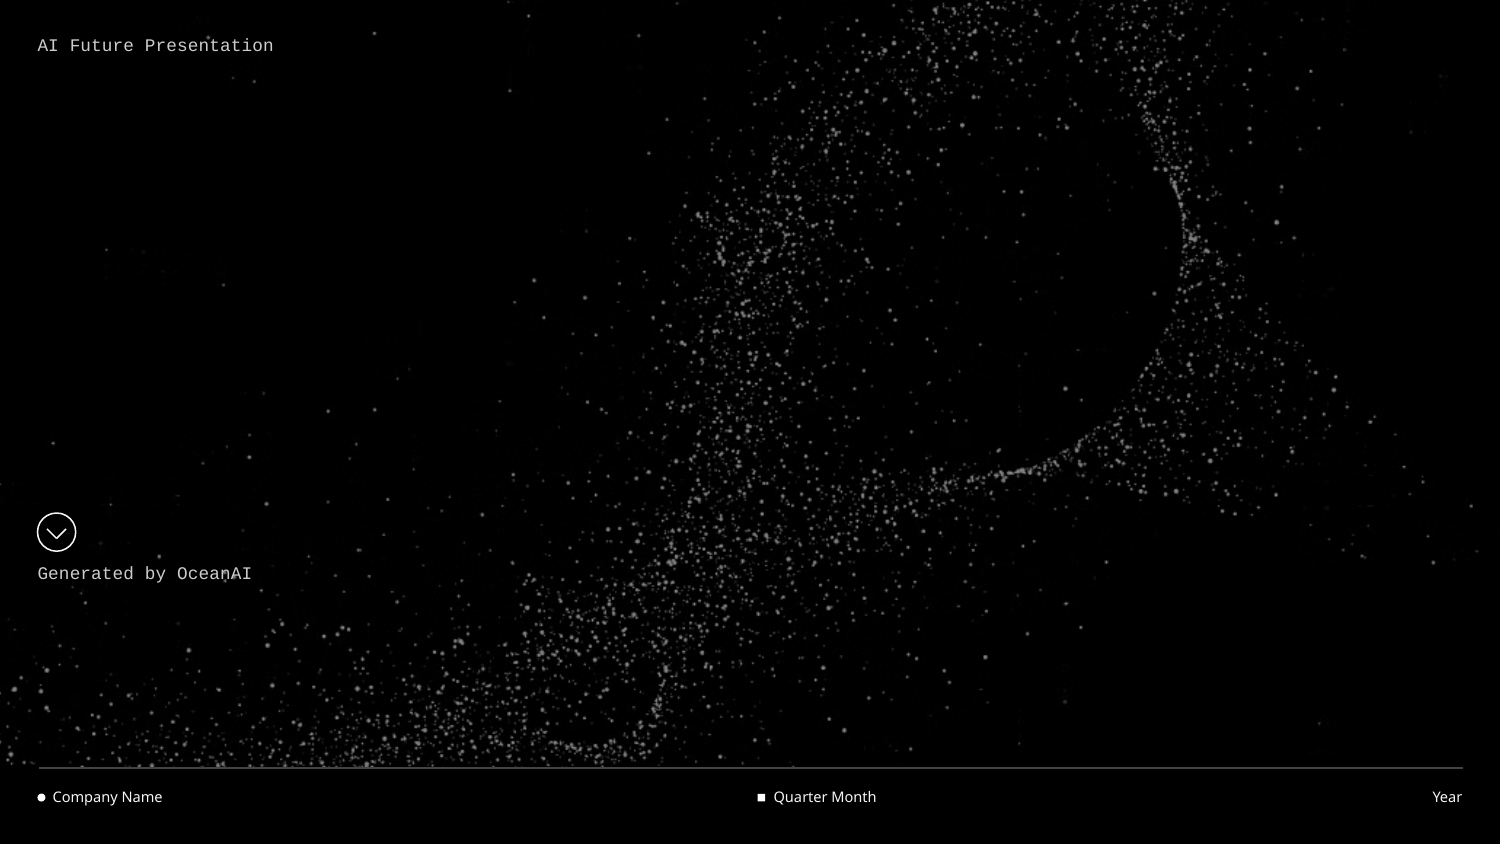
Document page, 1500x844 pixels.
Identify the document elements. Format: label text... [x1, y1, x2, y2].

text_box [37, 512, 76, 552]
title AI Future Presentation [37, 37, 1130, 271]
subtitle Quarter Month [773, 767, 1151, 806]
picture [0, 0, 1500, 767]
subtitle Company Name [52, 767, 496, 806]
subtitle Generated by OceanAI [37, 561, 802, 604]
subtitle Year [1125, 768, 1463, 806]
